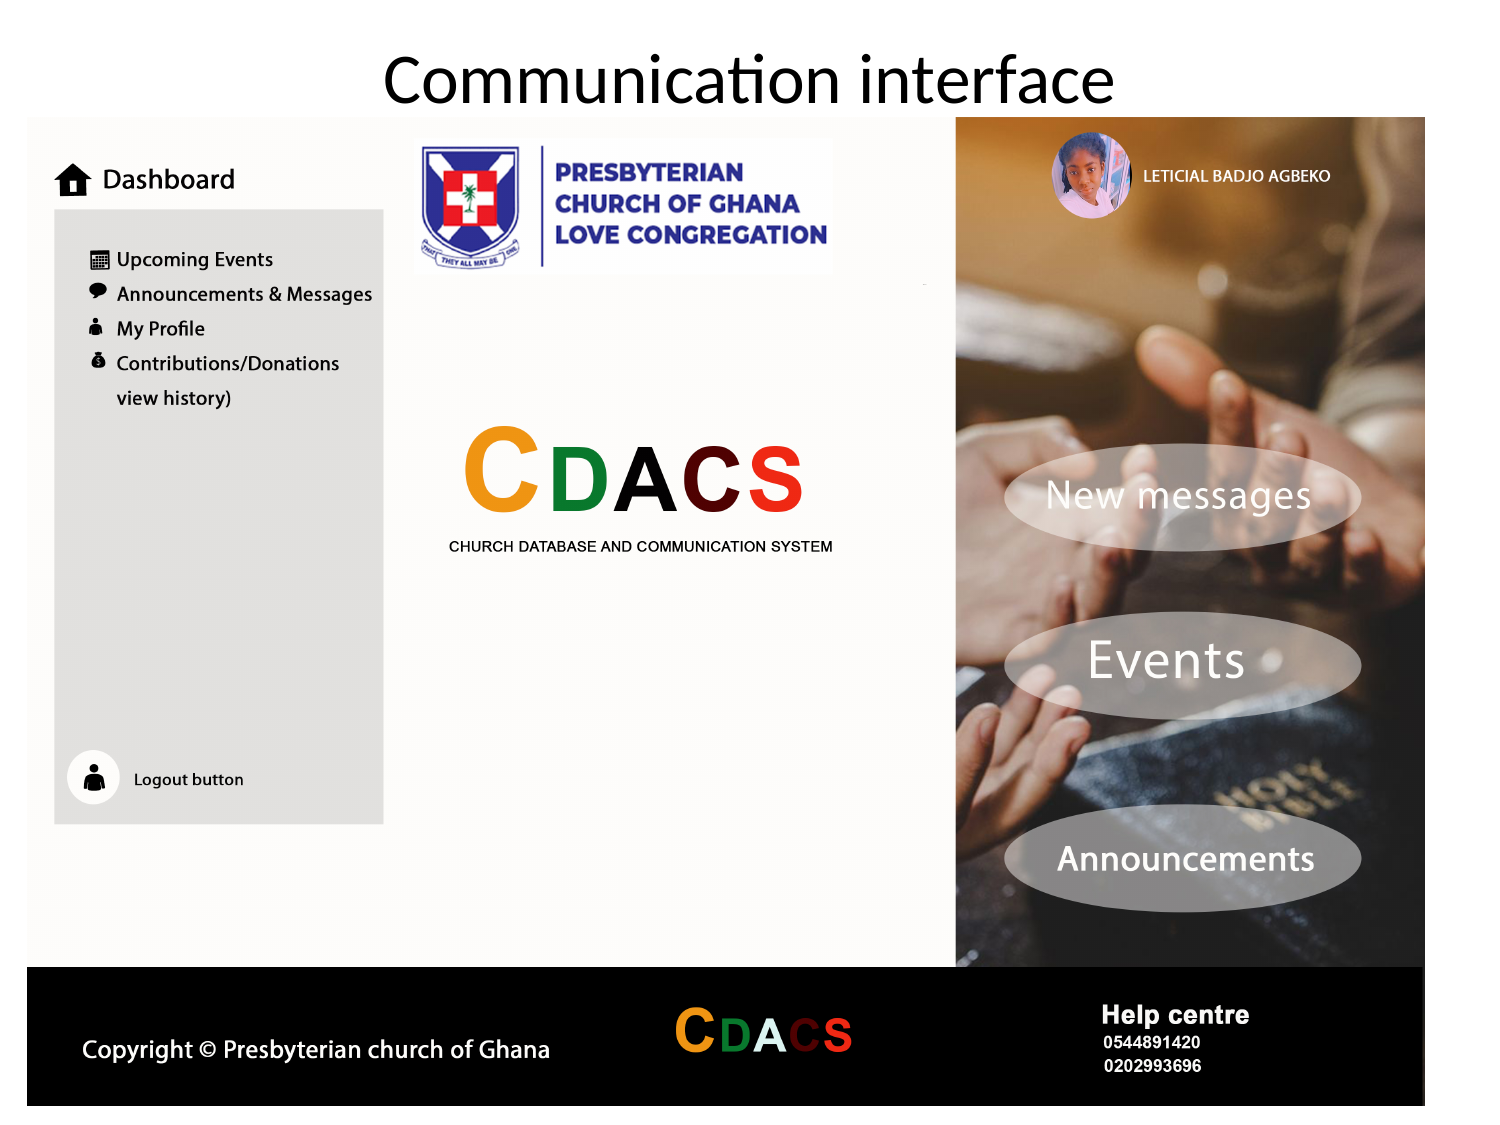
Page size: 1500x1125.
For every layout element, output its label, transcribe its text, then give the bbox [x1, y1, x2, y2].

picture [26, 117, 1426, 1106]
title Communication interface [75, 23, 1425, 117]
